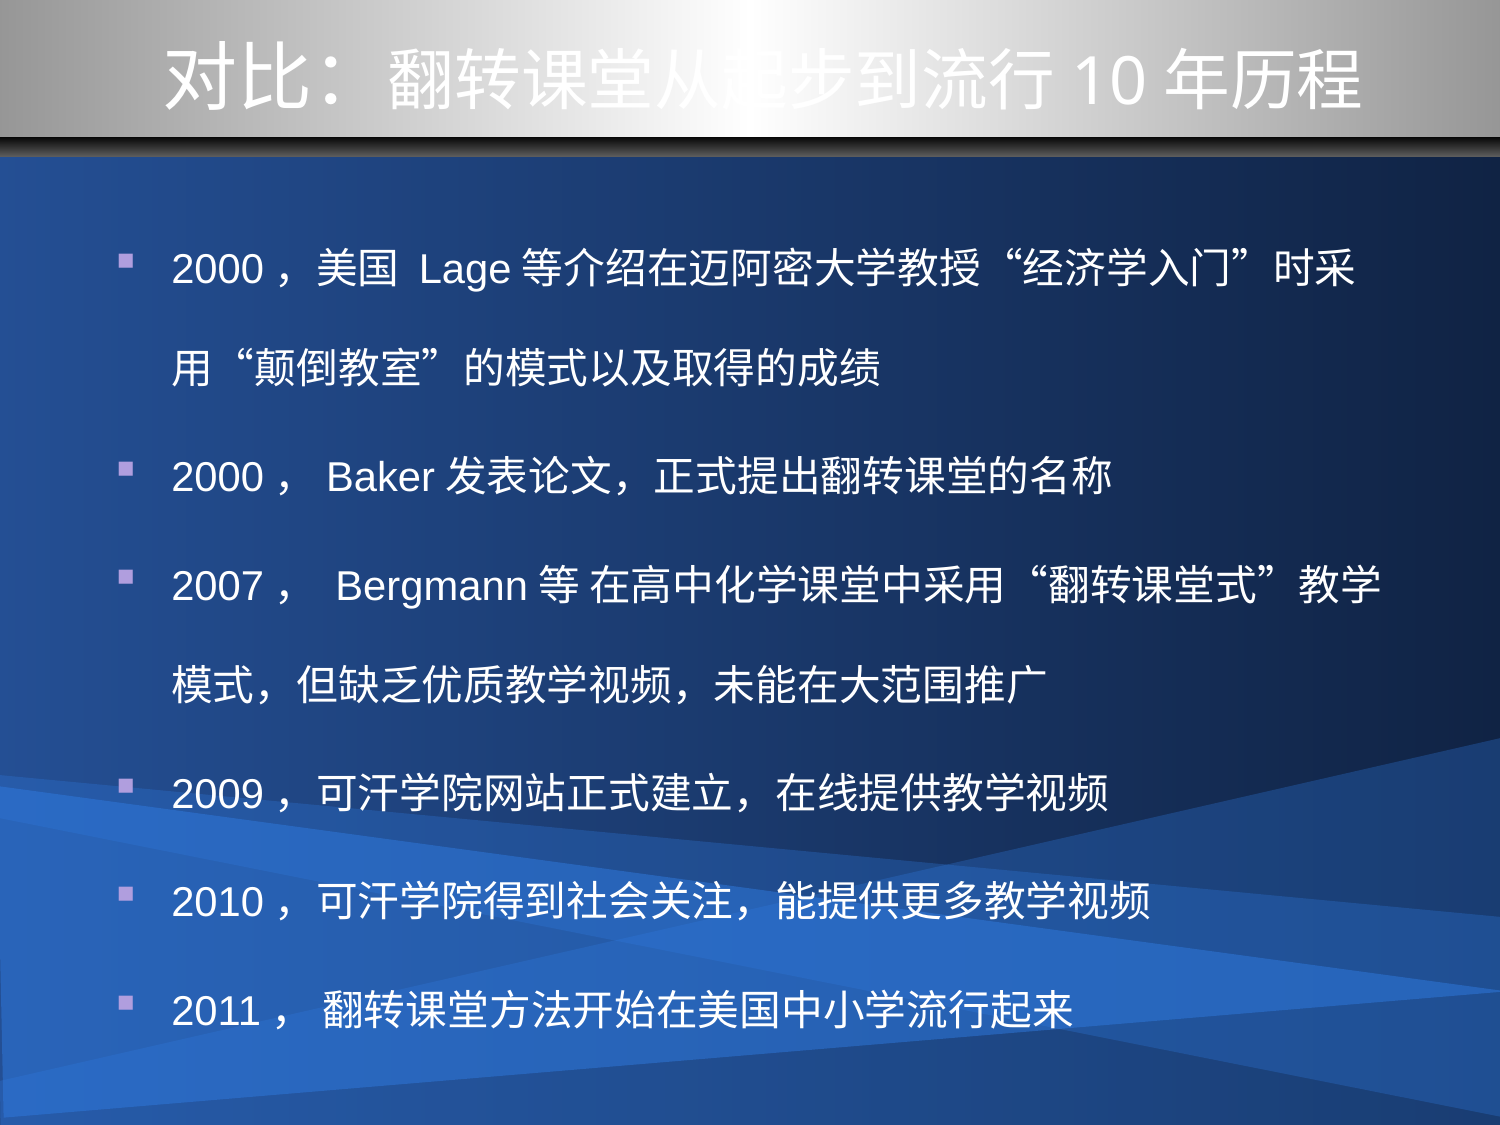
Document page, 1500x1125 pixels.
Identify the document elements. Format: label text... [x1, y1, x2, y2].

title 对比：翻转课堂从起步到流行10年历程 [147, 37, 1433, 113]
text_box 2000，美国 Lage等介绍在迈阿密大学教授“经济学入门”时采用“颠倒教室”的模式以及取得的成绩 2000，Baker发表论文，正式提出翻转课堂的名称 2007， Bergmann等 在高中化学课堂中采用“翻转课堂式”教学模式，但缺乏优质教学视频，未能在大范围推广 2009，可汗学院网站正式建立，在线提供教学视频 2010，可汗学院得到社会关注，能提供更多教学视频 2011， 翻转课堂方法开始在美国中小学流行起来 [100, 184, 1400, 1000]
